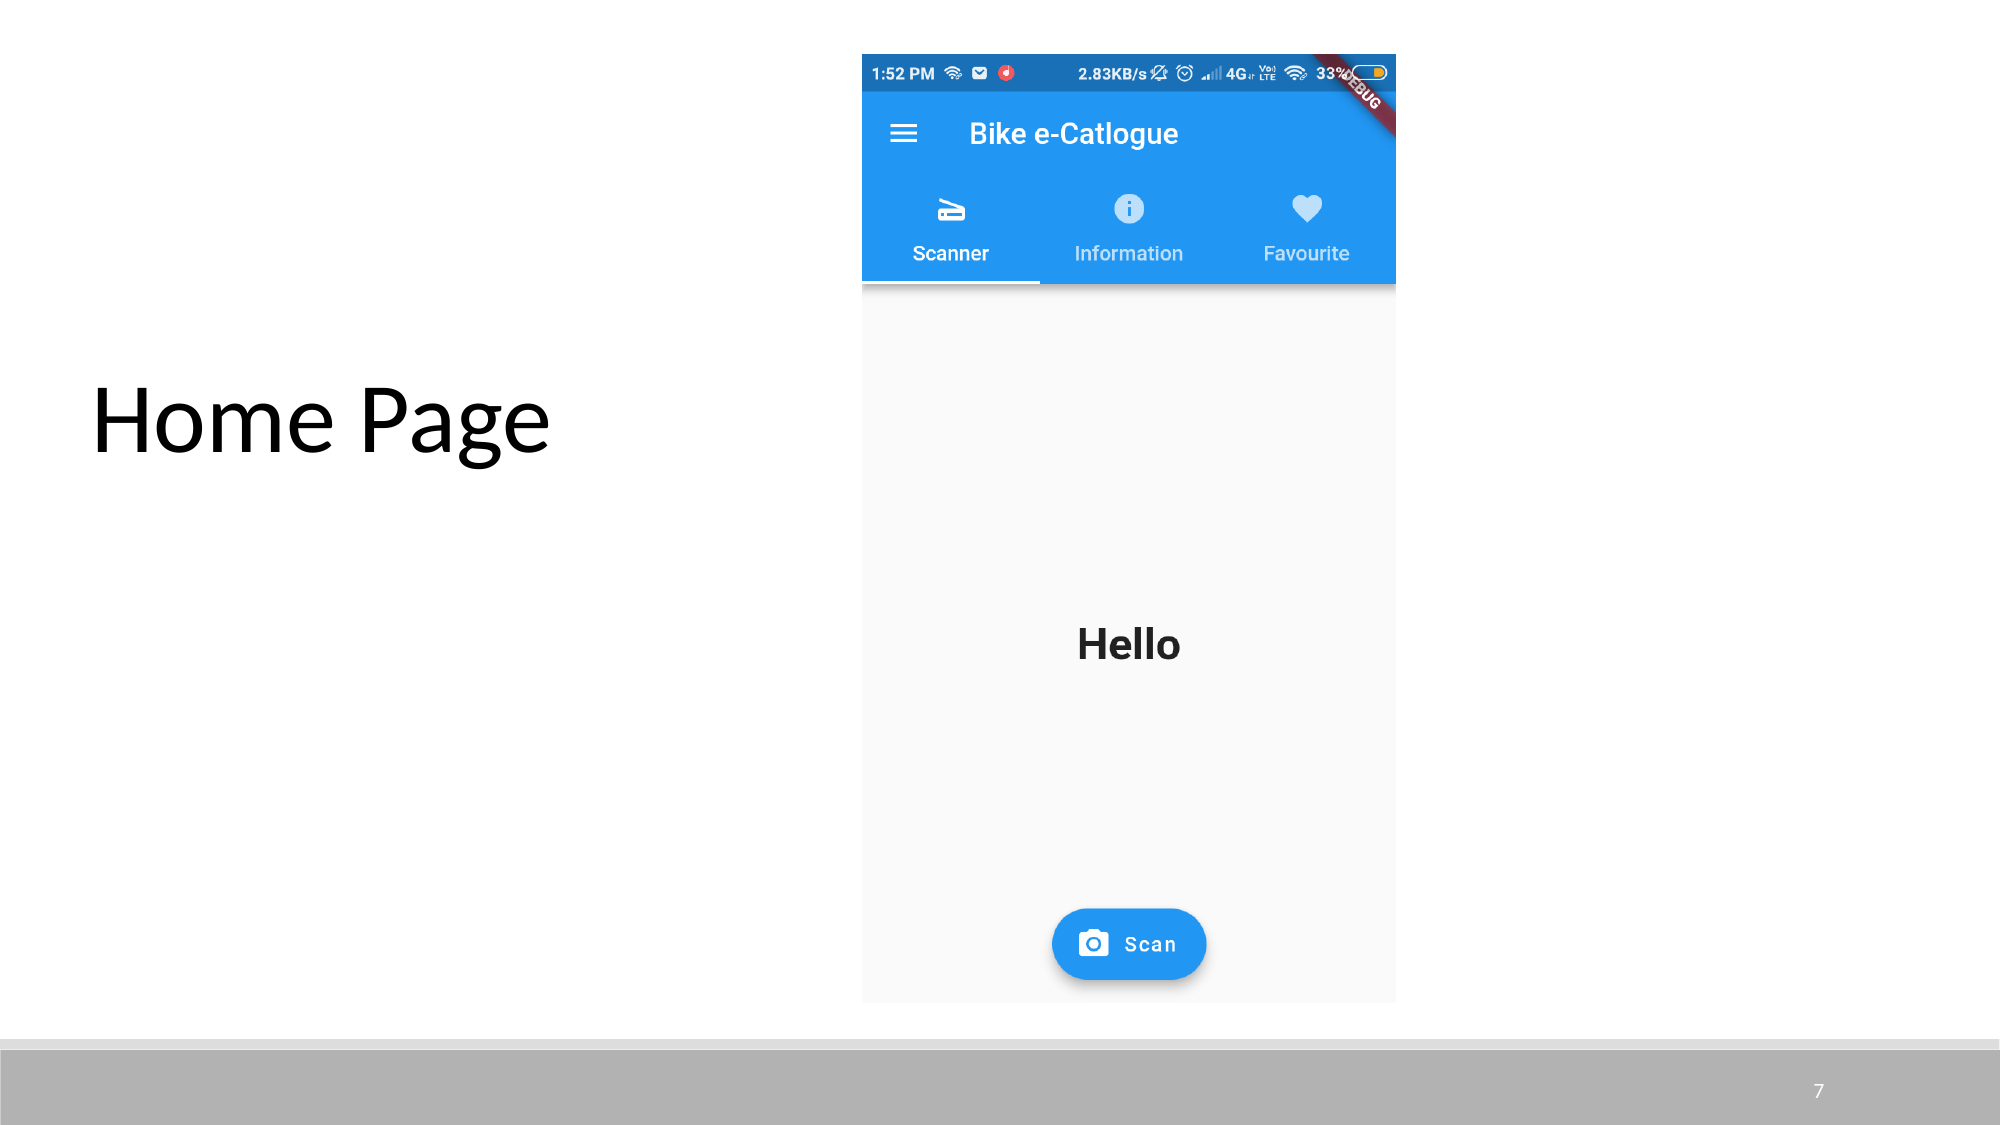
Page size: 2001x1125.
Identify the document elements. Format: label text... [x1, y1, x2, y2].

picture [862, 53, 1397, 1003]
text_box Home Page [77, 345, 641, 481]
slide_number 7 [1624, 1059, 1840, 1120]
